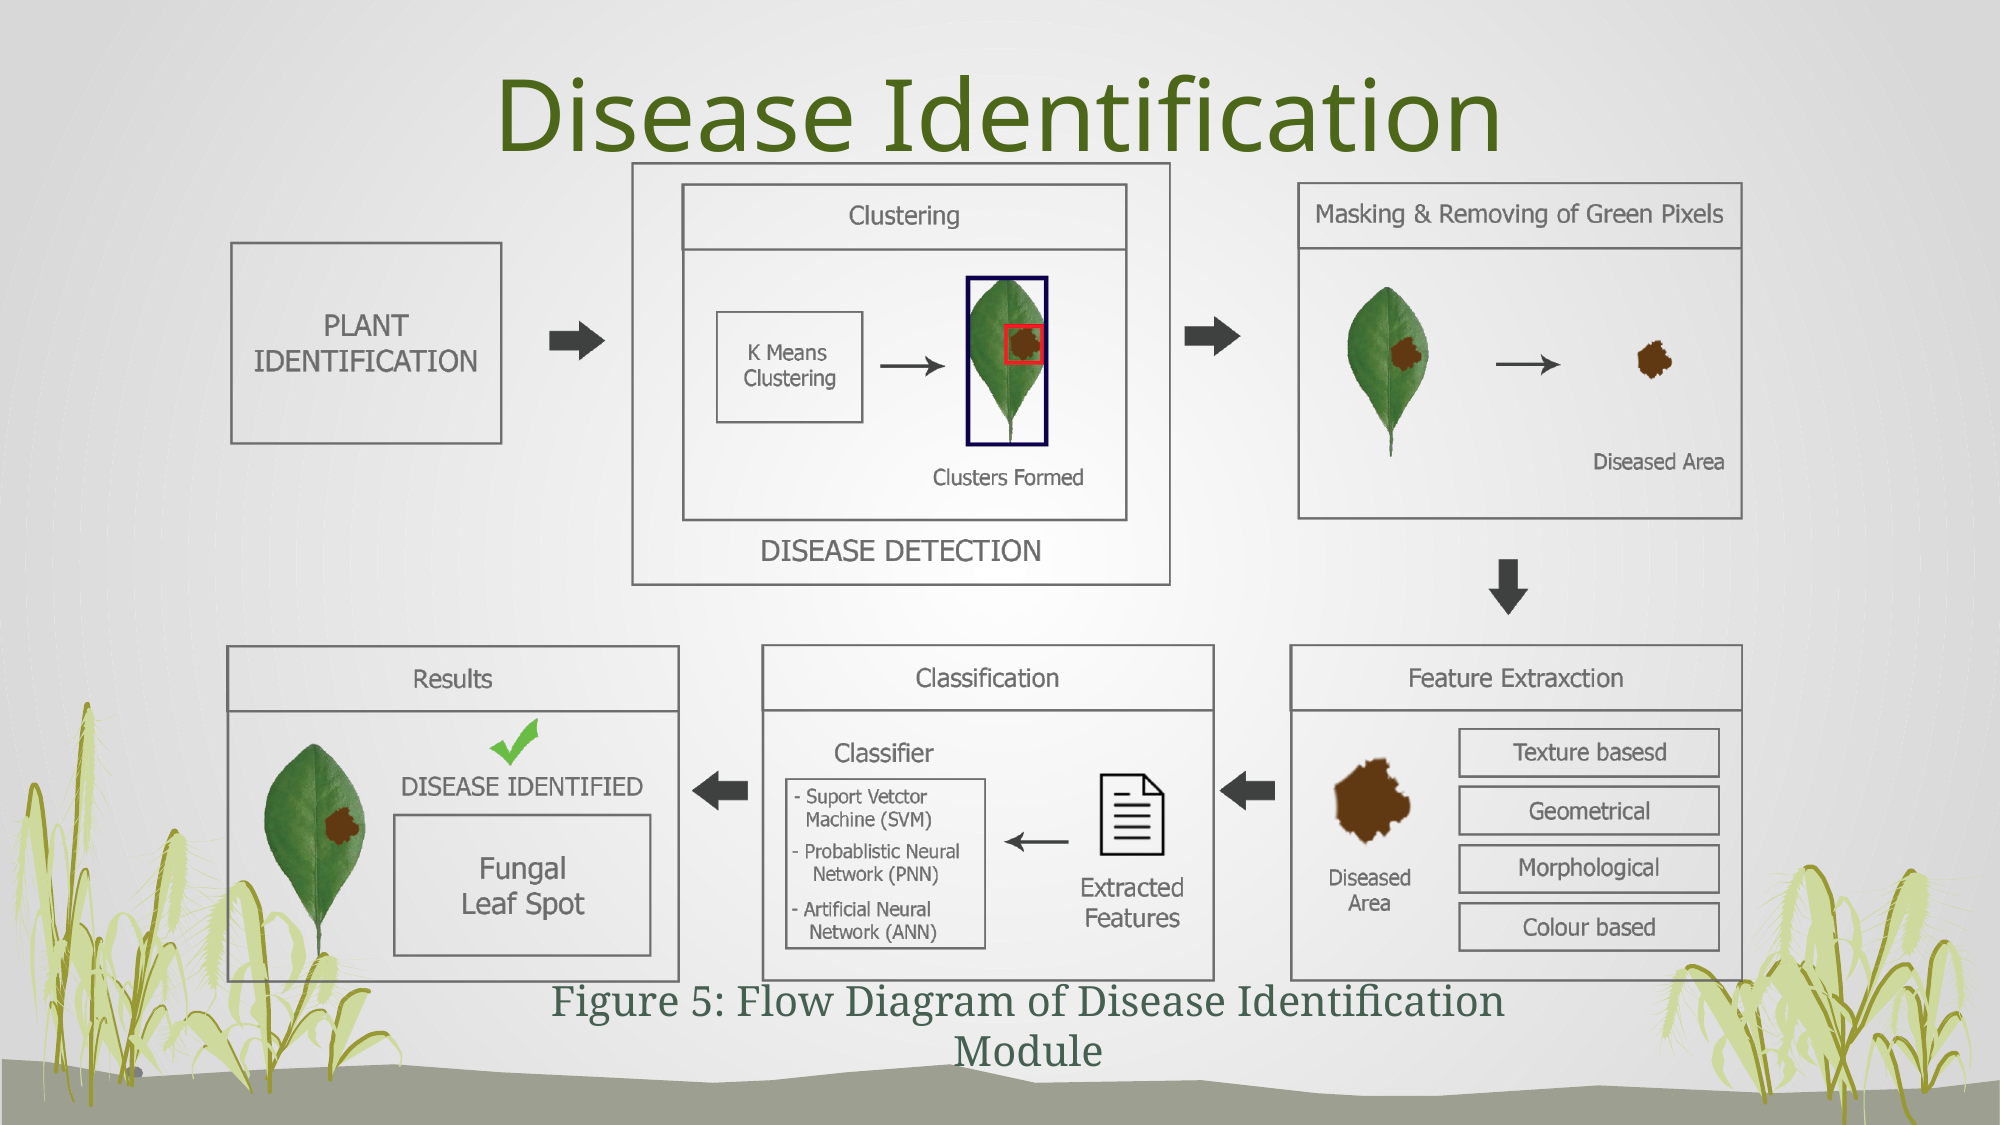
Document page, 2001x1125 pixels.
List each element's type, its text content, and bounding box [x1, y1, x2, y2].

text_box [226, 162, 1746, 1125]
title Disease Identification [99, 0, 1900, 180]
